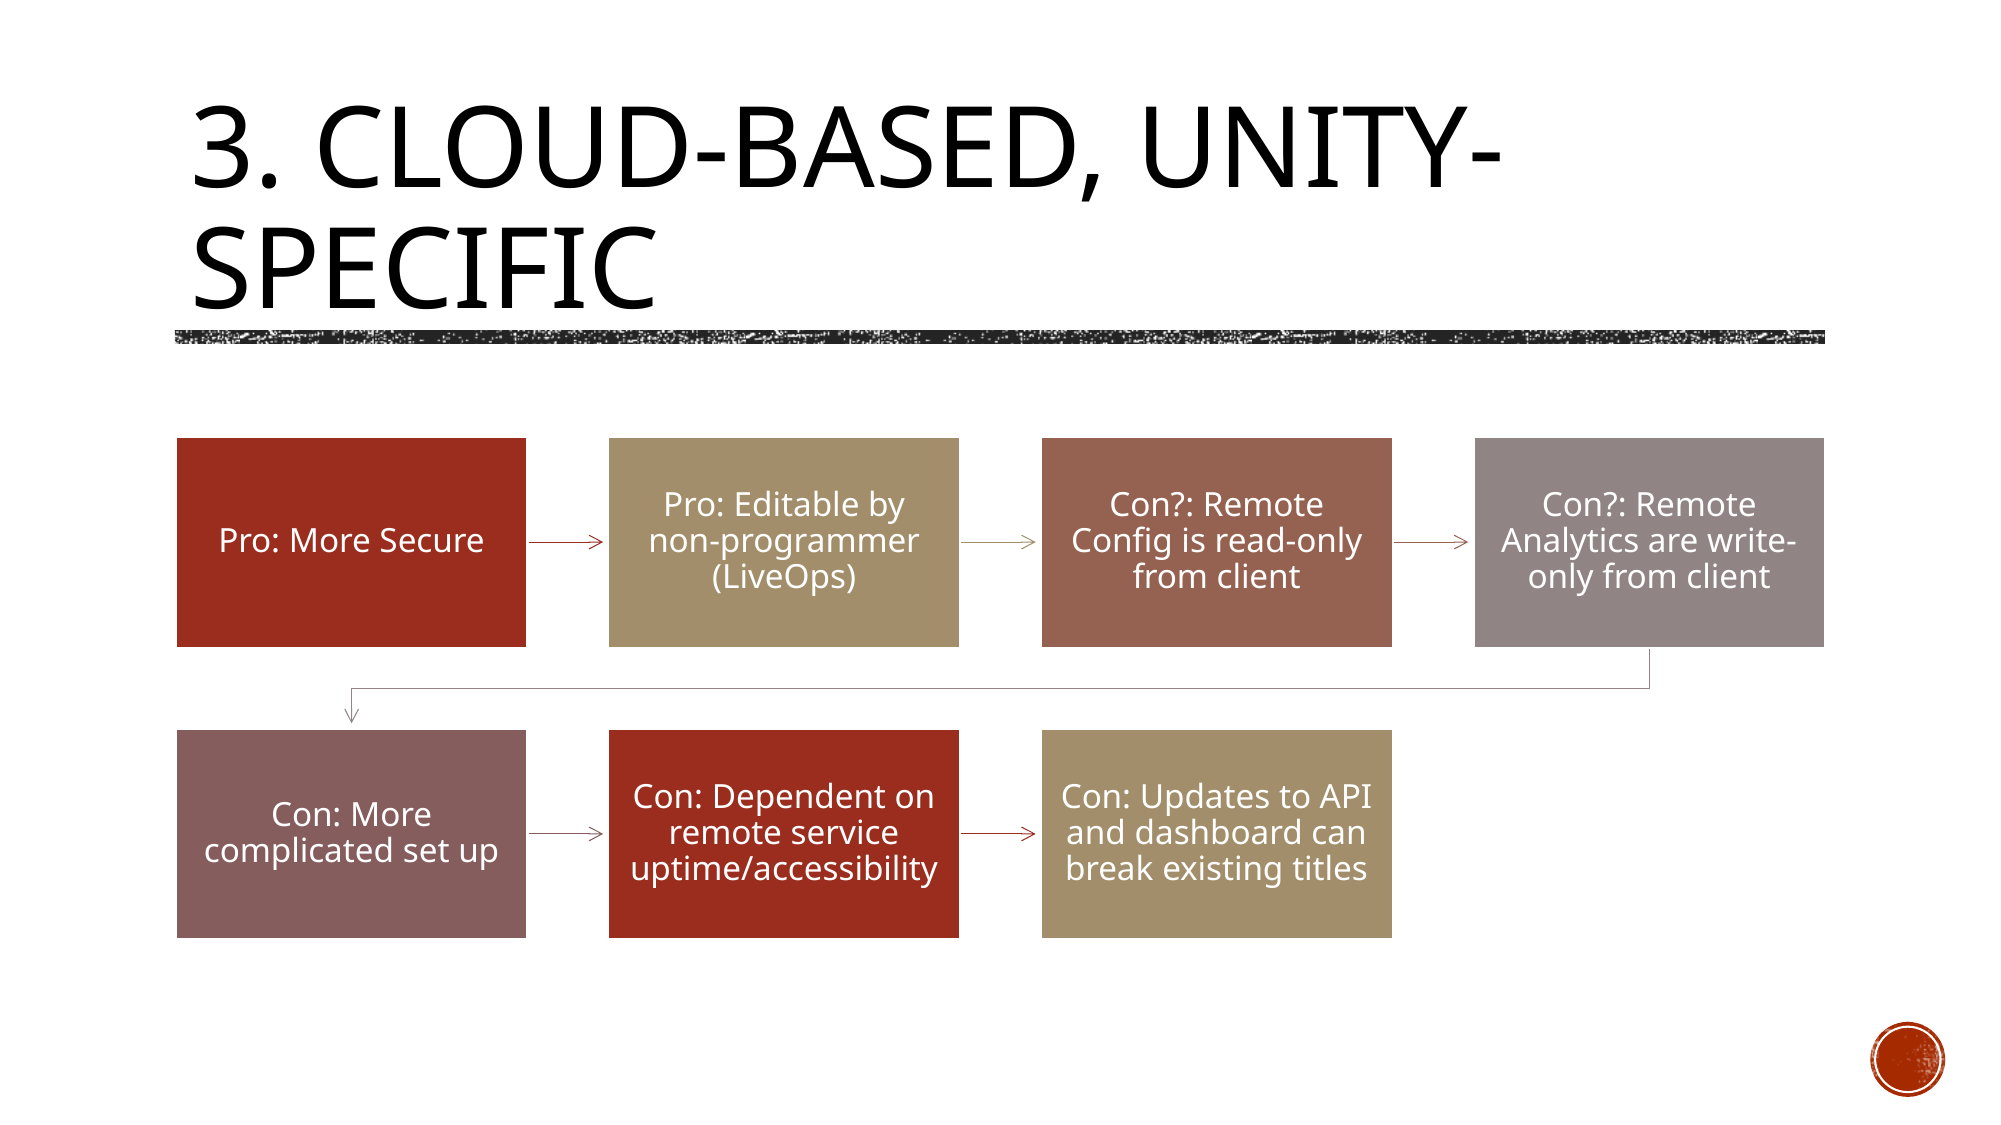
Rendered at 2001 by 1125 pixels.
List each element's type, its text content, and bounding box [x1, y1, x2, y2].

text_box [174, 329, 1826, 344]
title 3. Cloud-based, Unity-specific [175, 79, 1826, 329]
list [176, 392, 1824, 984]
